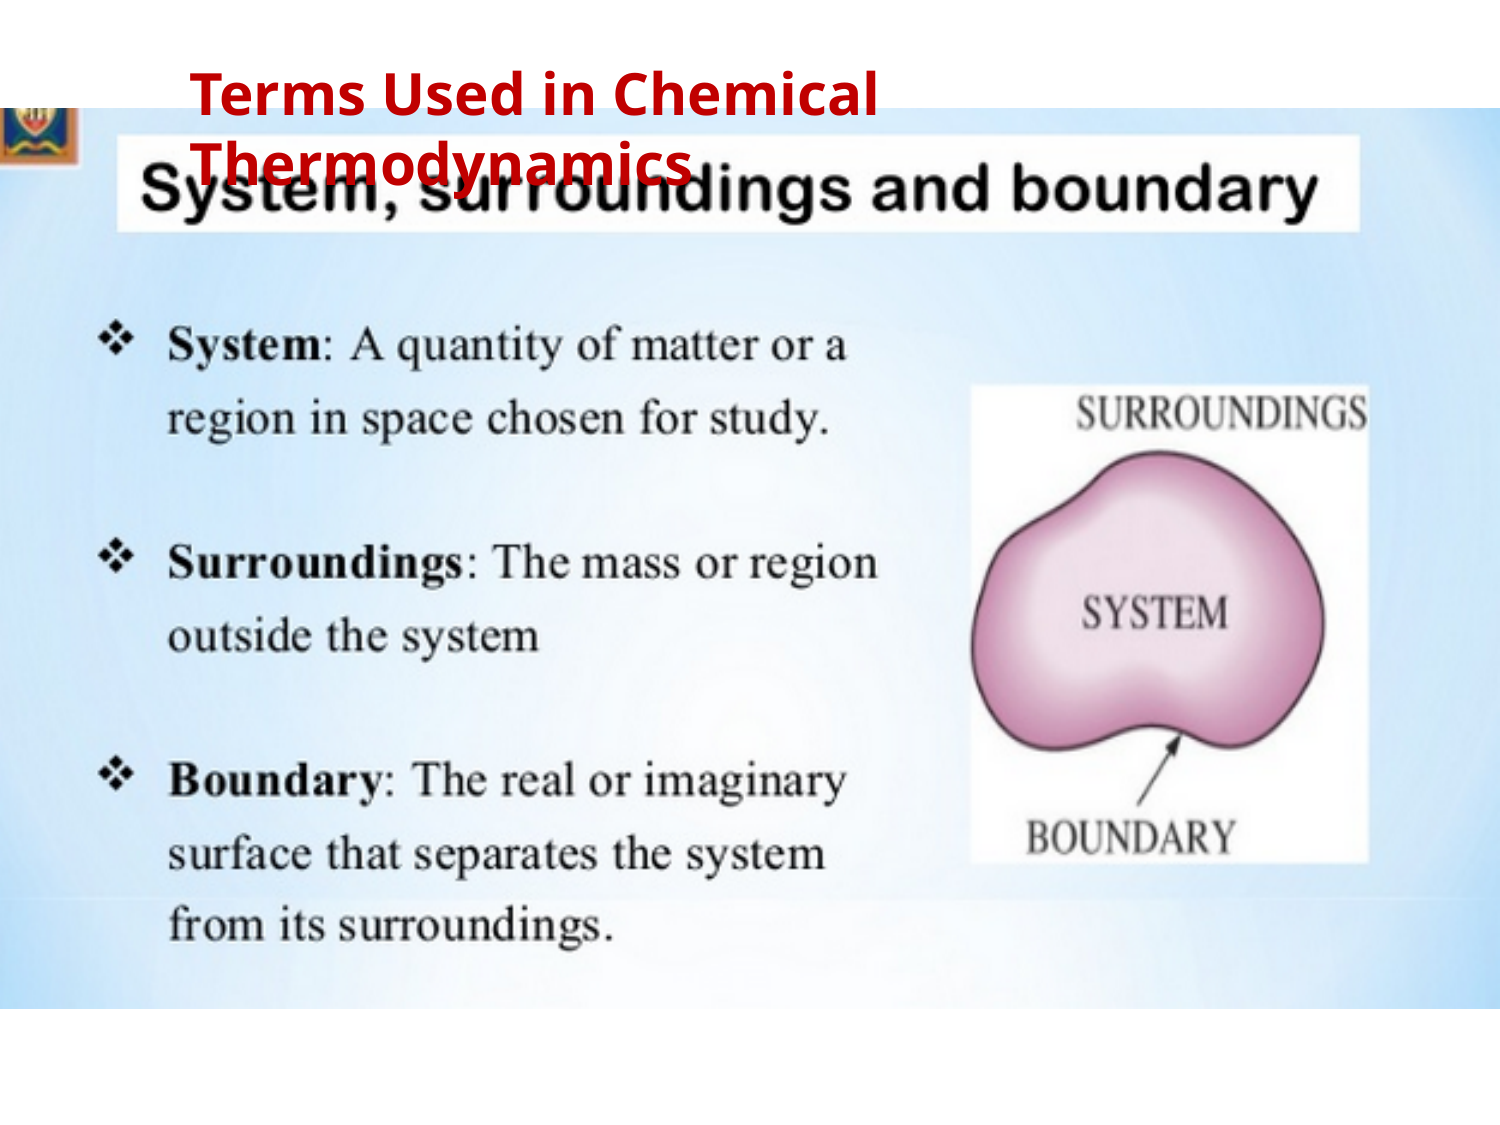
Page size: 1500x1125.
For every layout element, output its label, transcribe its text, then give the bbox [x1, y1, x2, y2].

text_box Terms Used in Chemical Thermodynamics [174, 49, 1400, 107]
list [0, 108, 1500, 1009]
